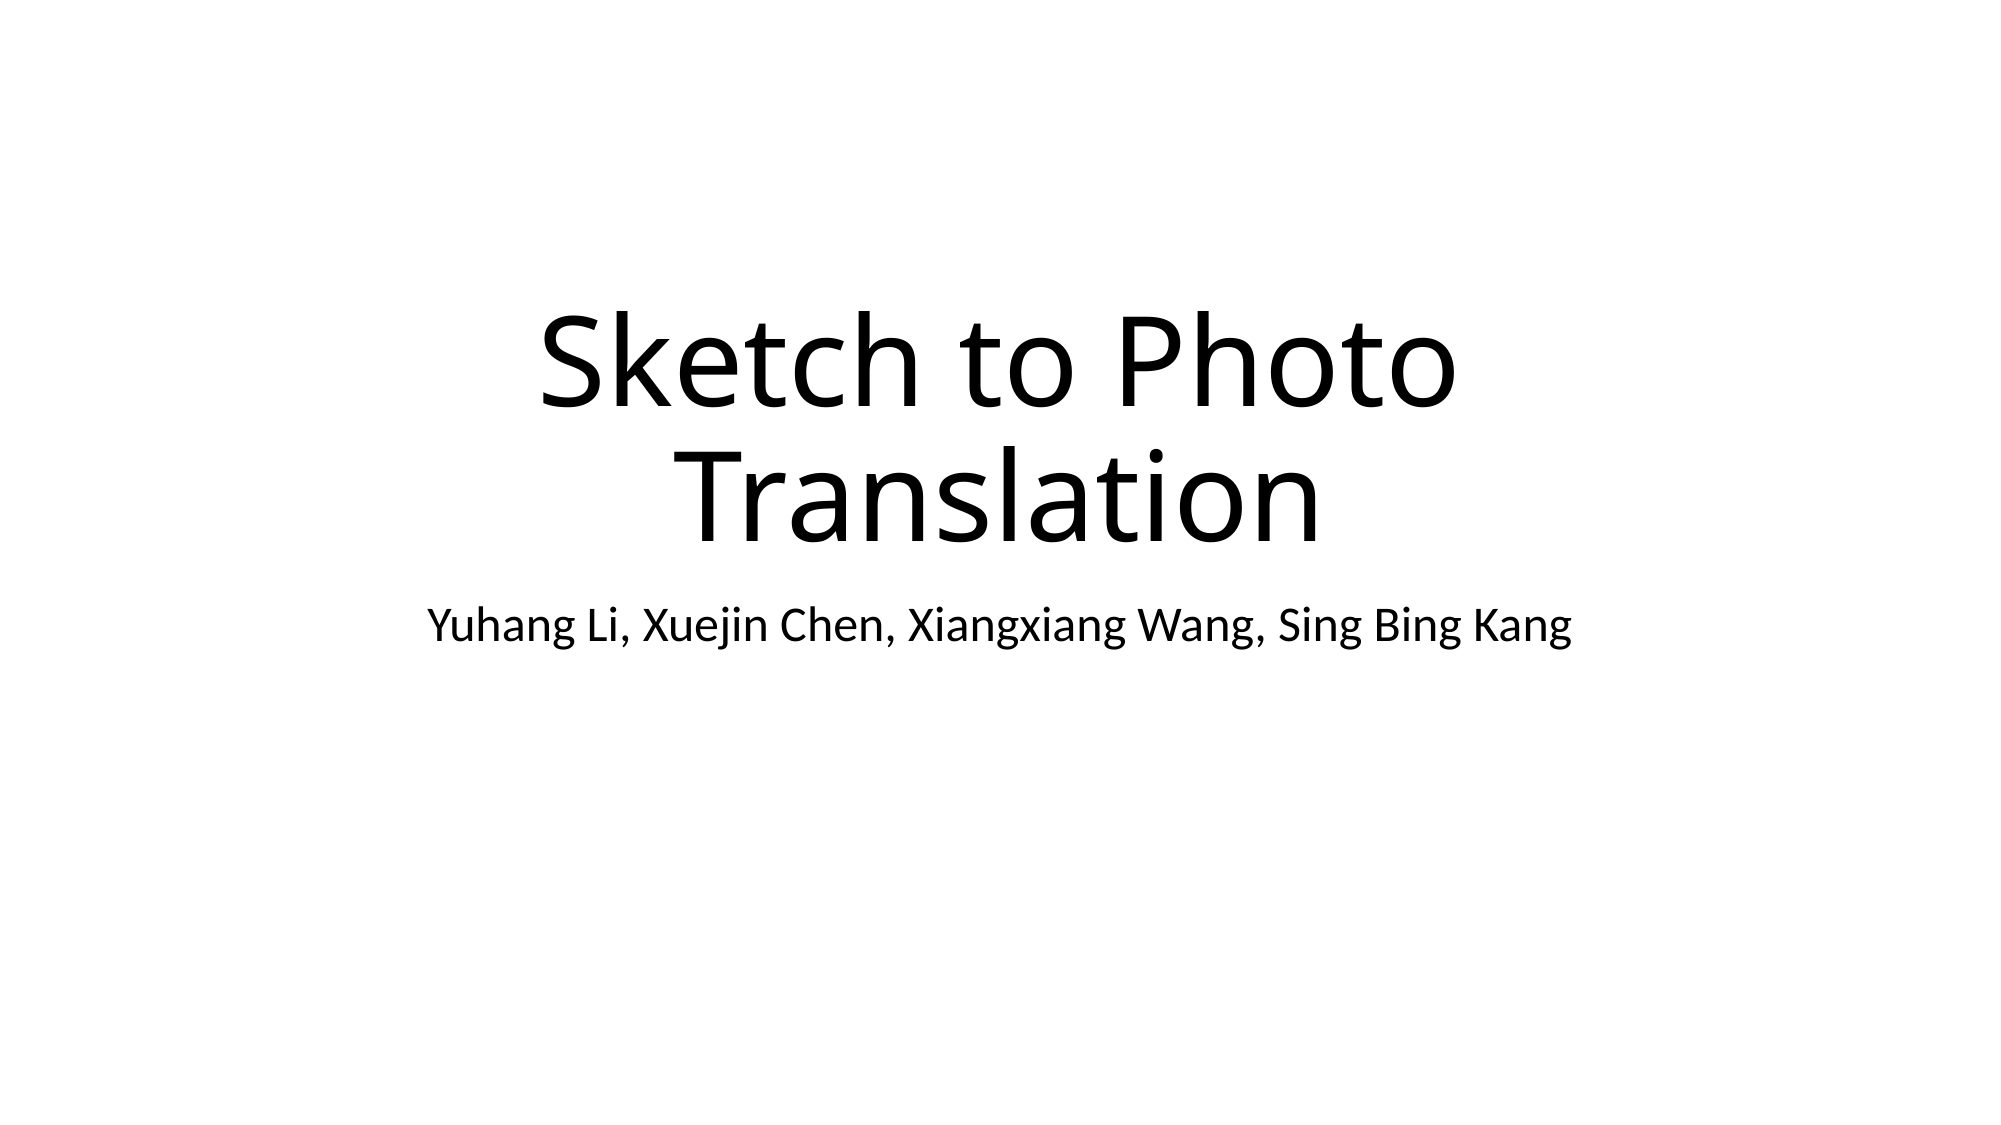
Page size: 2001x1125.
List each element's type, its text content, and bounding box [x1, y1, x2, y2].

subtitle Yuhang Li, Xuejin Chen, Xiangxiang Wang, Sing Bing Kang [249, 590, 1750, 863]
title Sketch to Photo Translation [249, 184, 1750, 576]
